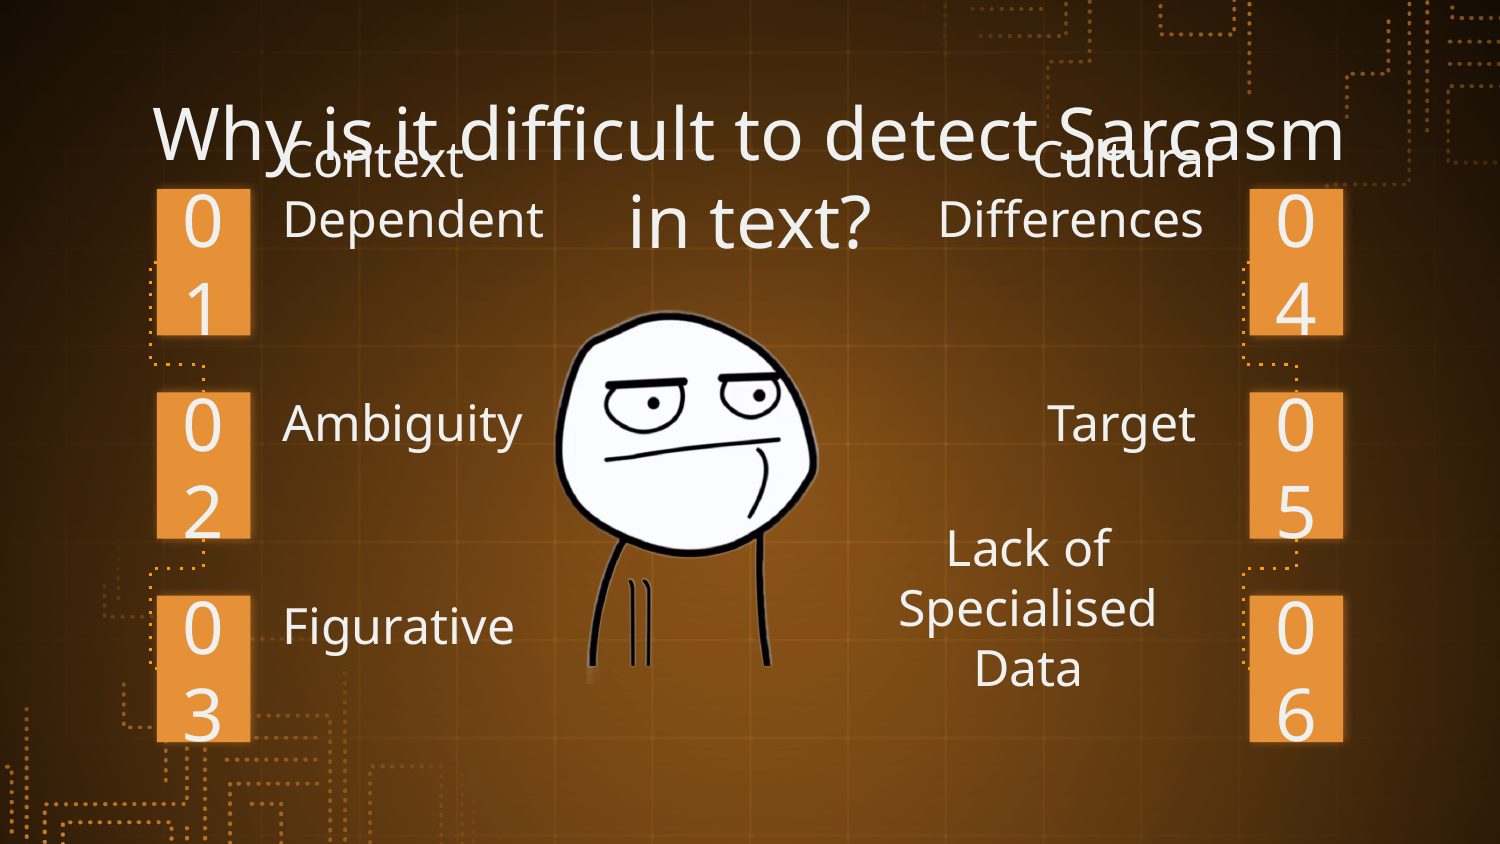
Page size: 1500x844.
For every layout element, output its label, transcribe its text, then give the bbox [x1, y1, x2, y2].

title Why is it difficult to detect Sarcasm in text? [118, 72, 1382, 167]
subtitle Target [830, 404, 1233, 467]
subtitle Cultural Differences [824, 201, 1233, 263]
title 01 [156, 189, 251, 336]
subtitle Ambiguity [267, 404, 540, 467]
title 04 [1249, 189, 1344, 336]
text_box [156, 261, 204, 393]
subtitle Context Dependent [267, 201, 676, 263]
picture [0, 0, 1500, 844]
subtitle Figurative [267, 608, 540, 670]
title 03 [156, 595, 251, 743]
title 06 [1249, 628, 1344, 743]
title 02 [156, 392, 251, 539]
subtitle Lack of Specialised Data [824, 608, 1233, 712]
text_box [1296, 261, 1344, 393]
title 05 [1249, 392, 1344, 539]
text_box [1254, 580, 1386, 628]
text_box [114, 580, 246, 628]
